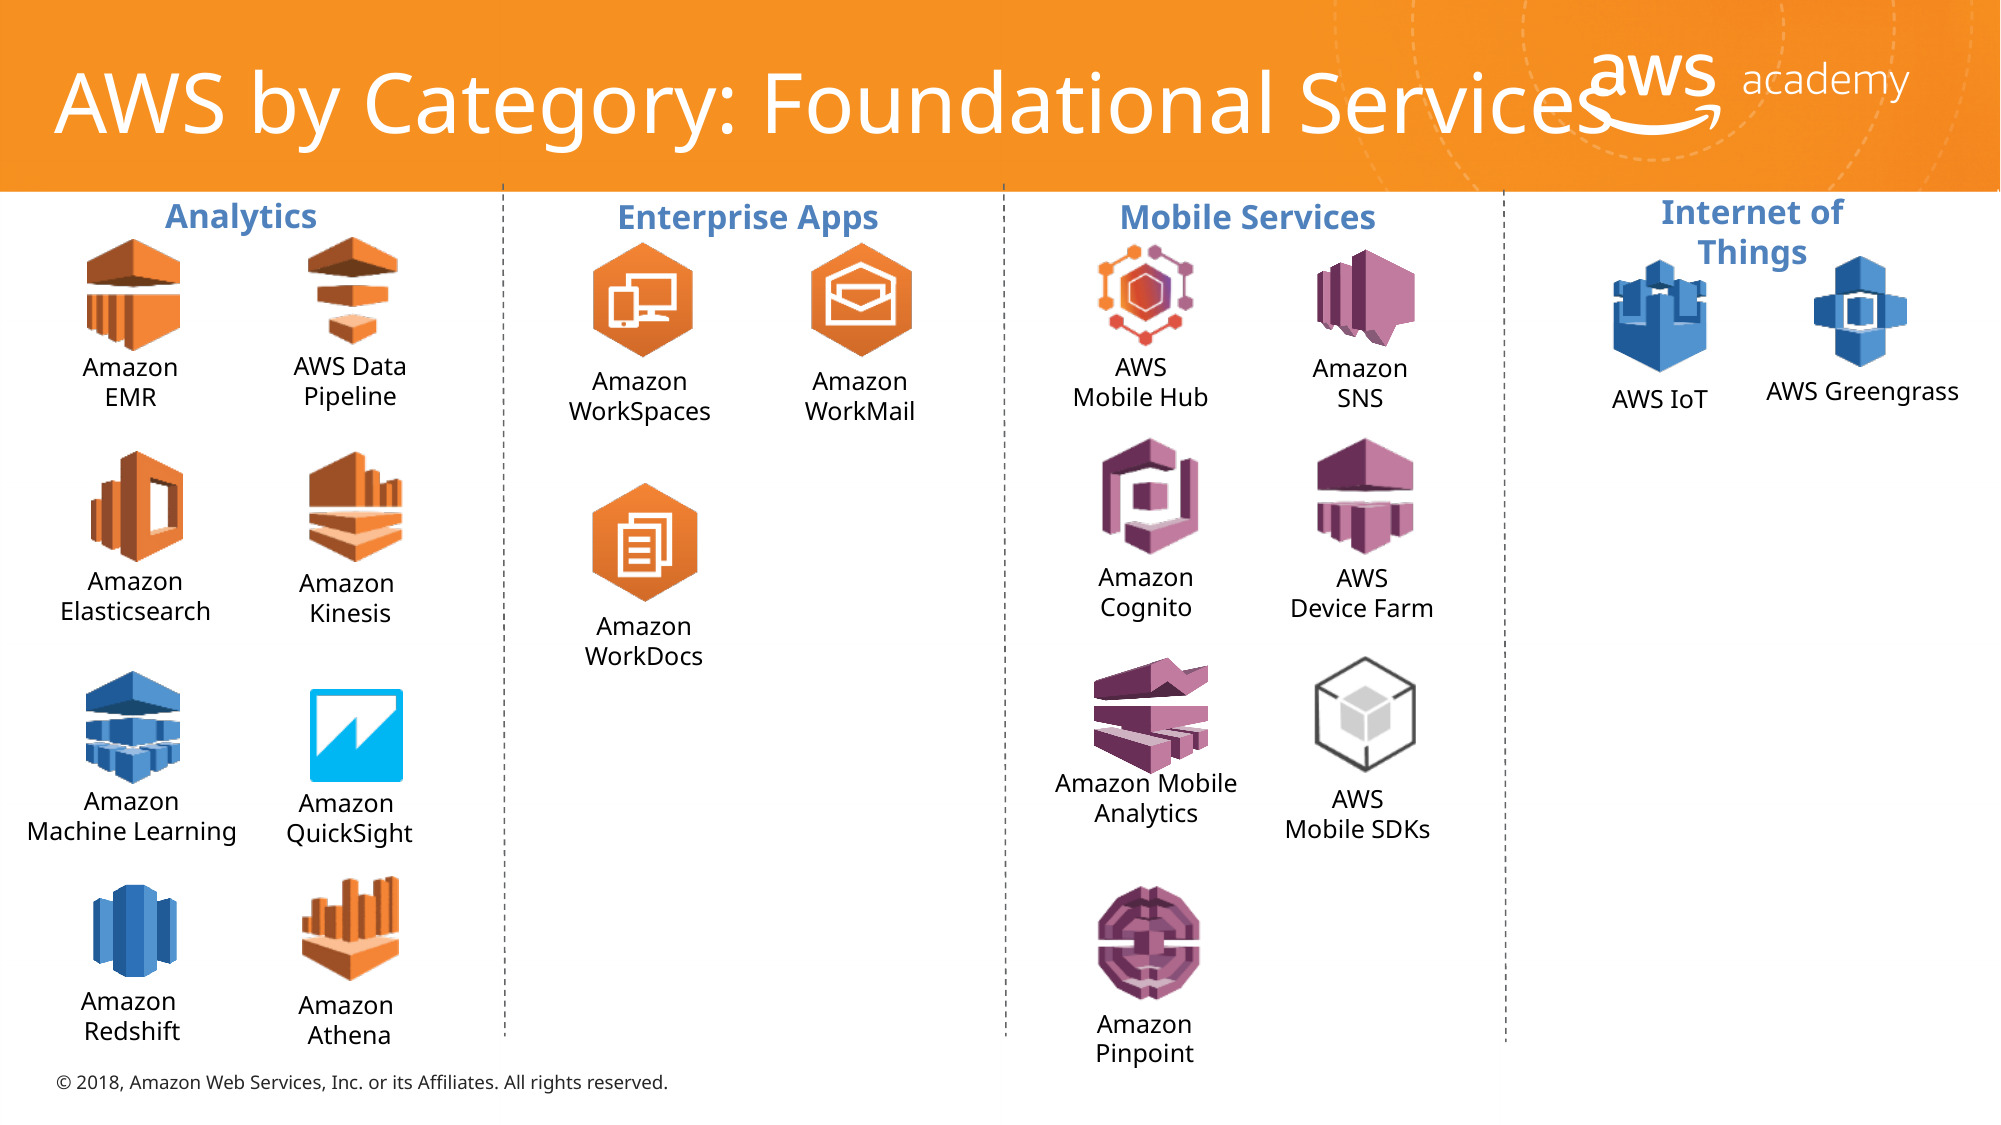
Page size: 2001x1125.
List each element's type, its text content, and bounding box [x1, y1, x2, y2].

text_box AWS Greengrass [1766, 375, 1960, 406]
text_box AWS Device Farm [1278, 562, 1447, 623]
text_box Amazon Elasticsearch [46, 565, 225, 626]
text_box AWS Mobile Hub [1057, 351, 1225, 412]
text_box Amazon Mobile Analytics [1039, 767, 1254, 828]
text_box Amazon EMR [45, 351, 217, 412]
text_box Amazon Kinesis [277, 567, 423, 628]
text_box Amazon WorkDocs [560, 609, 729, 670]
text_box Amazon WorkSpaces [556, 365, 724, 426]
title AWS by Category: Foundational Services [39, 43, 1863, 172]
text_box AWS Data Pipeline [266, 350, 435, 411]
text_box Amazon Machine Learning [26, 785, 238, 845]
text_box Amazon SNS [1276, 352, 1445, 413]
picture [0, 0, 1997, 1125]
text_box Amazon WorkMail [776, 365, 945, 426]
text_box AWS IoT [1563, 383, 1758, 414]
text_box AWS Mobile SDKs [1250, 783, 1465, 844]
text_box Amazon Redshift [59, 985, 205, 1046]
text_box Amazon Athena [277, 989, 423, 1050]
text_box Enterprise Apps [598, 188, 898, 244]
text_box Analytics [146, 187, 337, 243]
text_box Mobile Services [1100, 188, 1396, 244]
text_box Internet of Things [1589, 183, 1916, 279]
text_box Amazon QuickSight [277, 787, 423, 848]
text_box Amazon Cognito [1062, 561, 1231, 622]
text_box Amazon Pinpoint [1060, 1008, 1229, 1069]
